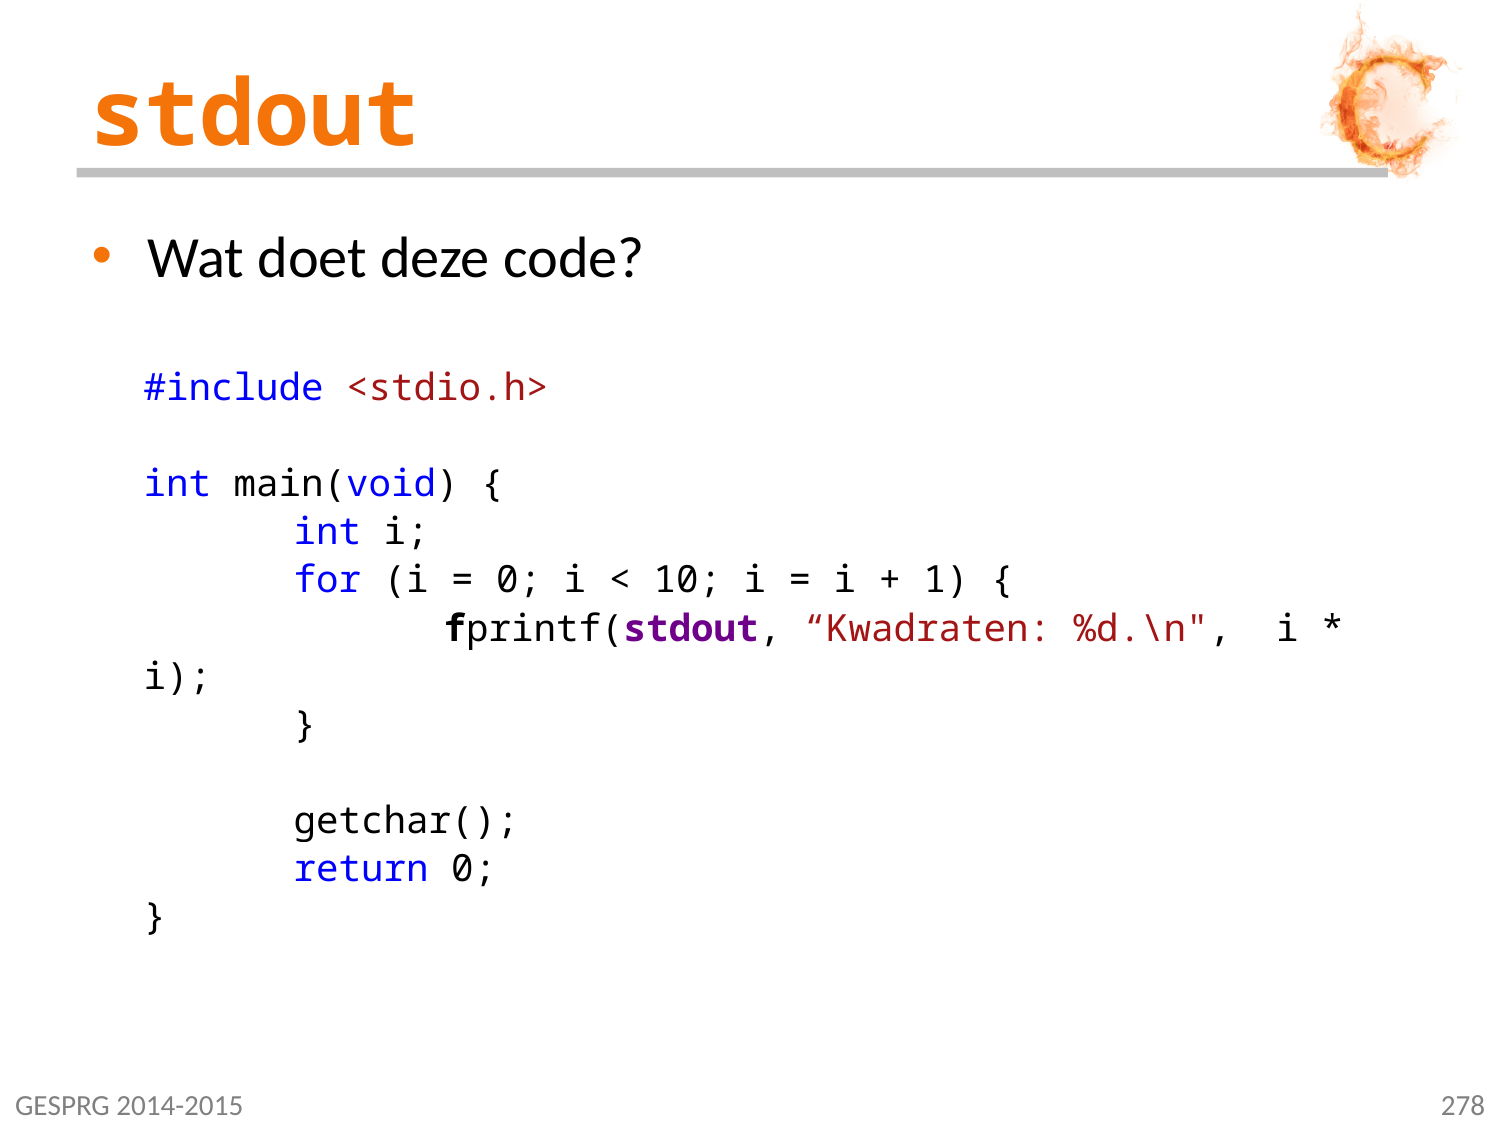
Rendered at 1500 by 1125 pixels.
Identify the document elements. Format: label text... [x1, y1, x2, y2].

list Wat doet deze code? [76, 207, 1427, 988]
title stdout [75, 45, 1425, 173]
picture [1316, 0, 1471, 185]
slide_number GESPRG 2014-2015 [0, 1082, 350, 1125]
slide_number 278 [1149, 1082, 1500, 1125]
text_box #include <stdio.h> int main(void) { int i; for (i = 0; i < 10; i = i + 1) { fprintf(stdout, “Kwadraten: %d.\n", i * i); } getchar(); return 0; } [128, 352, 1371, 945]
